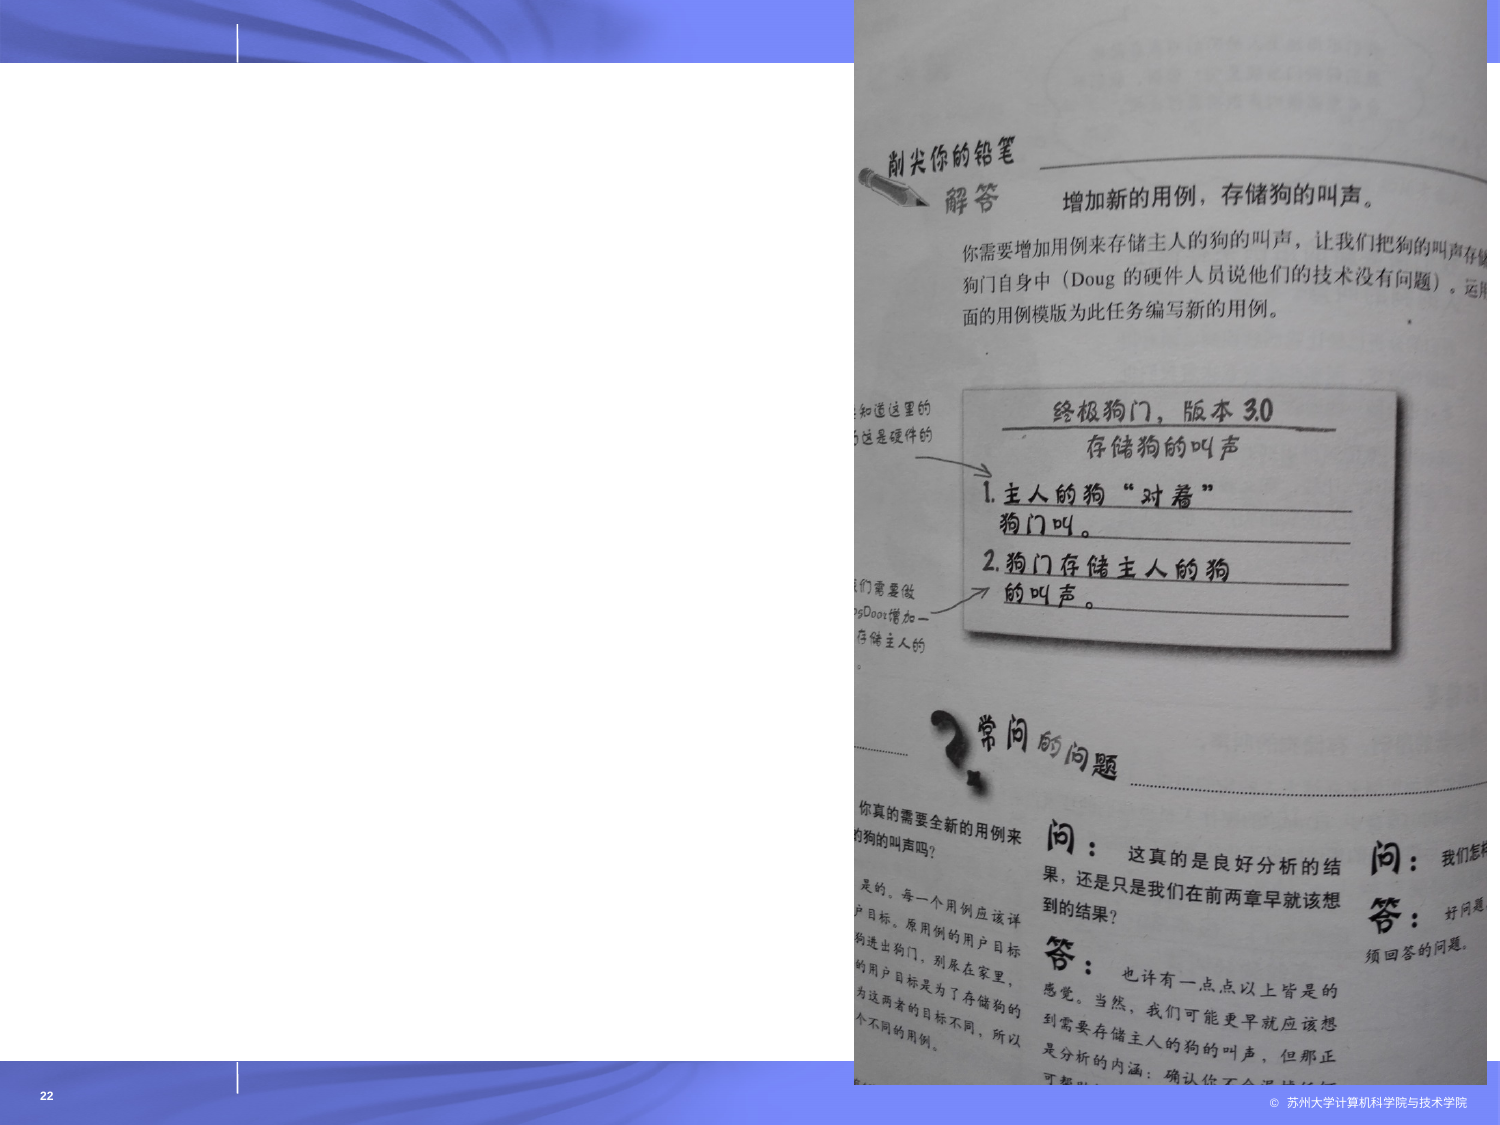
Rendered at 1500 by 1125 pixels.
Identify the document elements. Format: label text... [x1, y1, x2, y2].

picture [0, 0, 1500, 1125]
slide_number 22 [25, 1066, 191, 1120]
